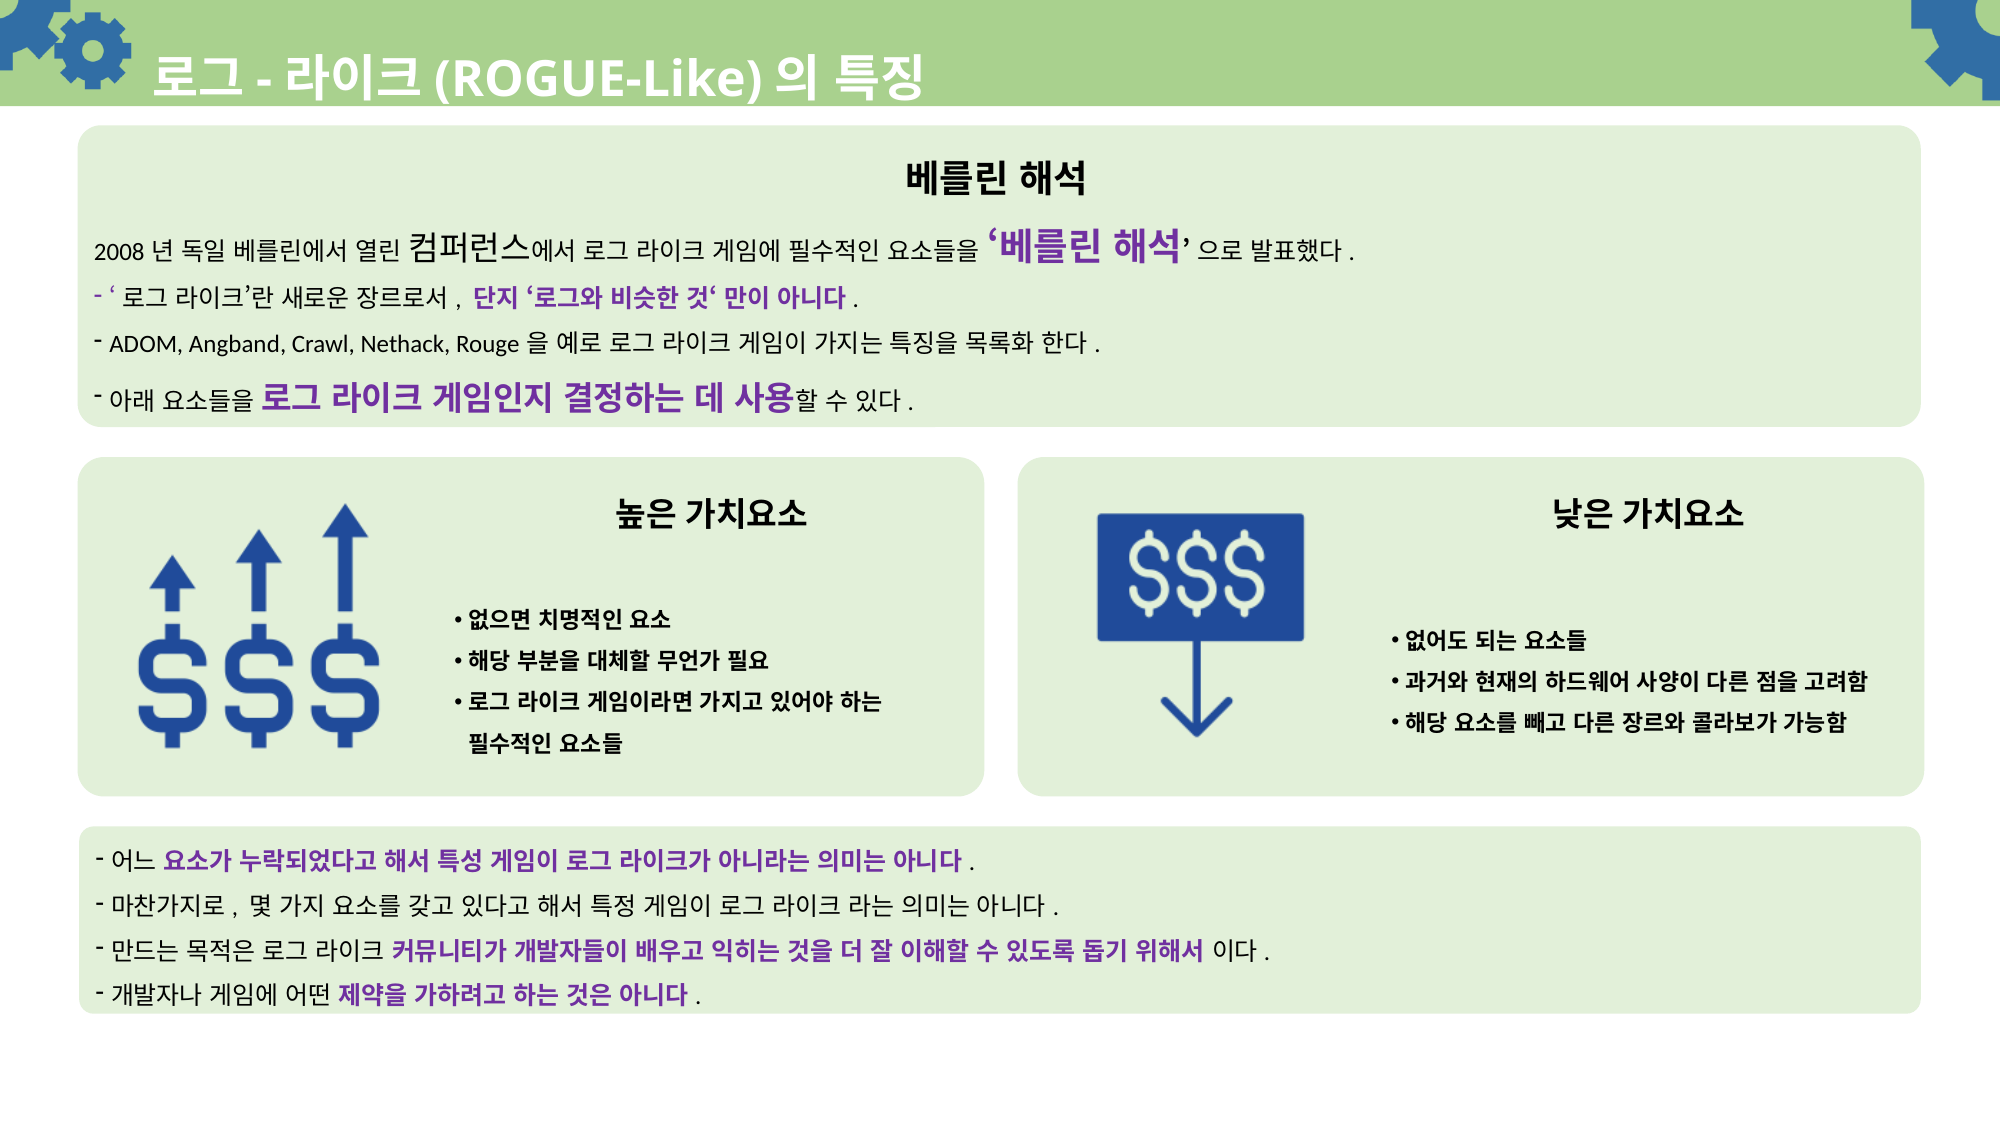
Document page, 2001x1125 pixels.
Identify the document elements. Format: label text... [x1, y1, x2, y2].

text_box [1016, 455, 1903, 798]
text_box 높은 가치요소 [439, 454, 985, 551]
picture [130, 497, 388, 755]
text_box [77, 125, 1921, 428]
text_box 낮은 가치요소 [1376, 454, 1922, 551]
text_box [76, 455, 963, 798]
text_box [79, 826, 1921, 1014]
text_box 없으면 치명적인 요소 해당 부분을 대체할 무언가 필요 로그 라이크 게임이라면 가지고 있어야 하는 필수적인 요소들 [439, 551, 986, 797]
picture [1058, 482, 1345, 769]
text_box [1922, 470, 1926, 784]
title 로그-라이크(ROGUE-Like)의 특징 [137, 22, 1863, 101]
text_box 없어도 되는 요소들 과거와 현재의 하드웨어 사양이 다른 점을 고려함 해당 요소를 빼고 다른 장르와 콜라보가 가능함 [1376, 551, 1922, 797]
